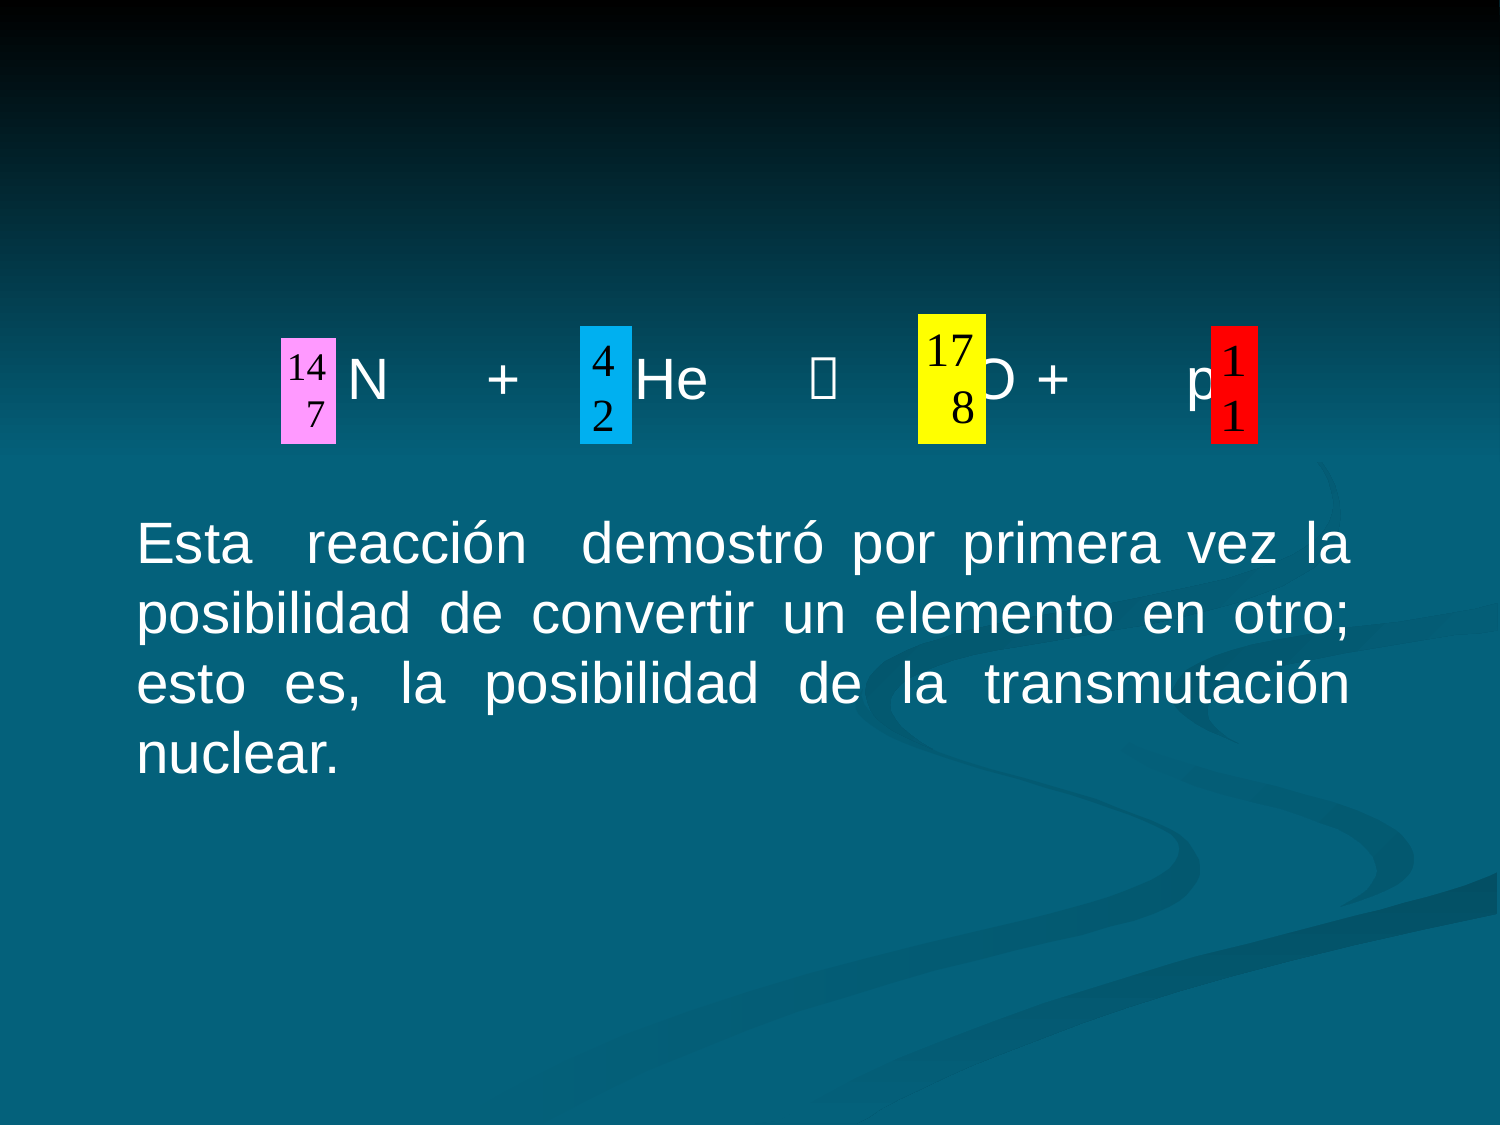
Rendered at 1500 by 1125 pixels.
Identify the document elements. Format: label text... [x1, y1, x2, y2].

list N + He  O + p Esta reacción demostró por primera vez la posibilidad de convertir un elemento en otro; esto es, la posibilidad de la transmutación nuclear. [64, 160, 1368, 1030]
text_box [579, 325, 632, 445]
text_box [917, 314, 987, 445]
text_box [1210, 325, 1259, 445]
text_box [280, 337, 337, 445]
